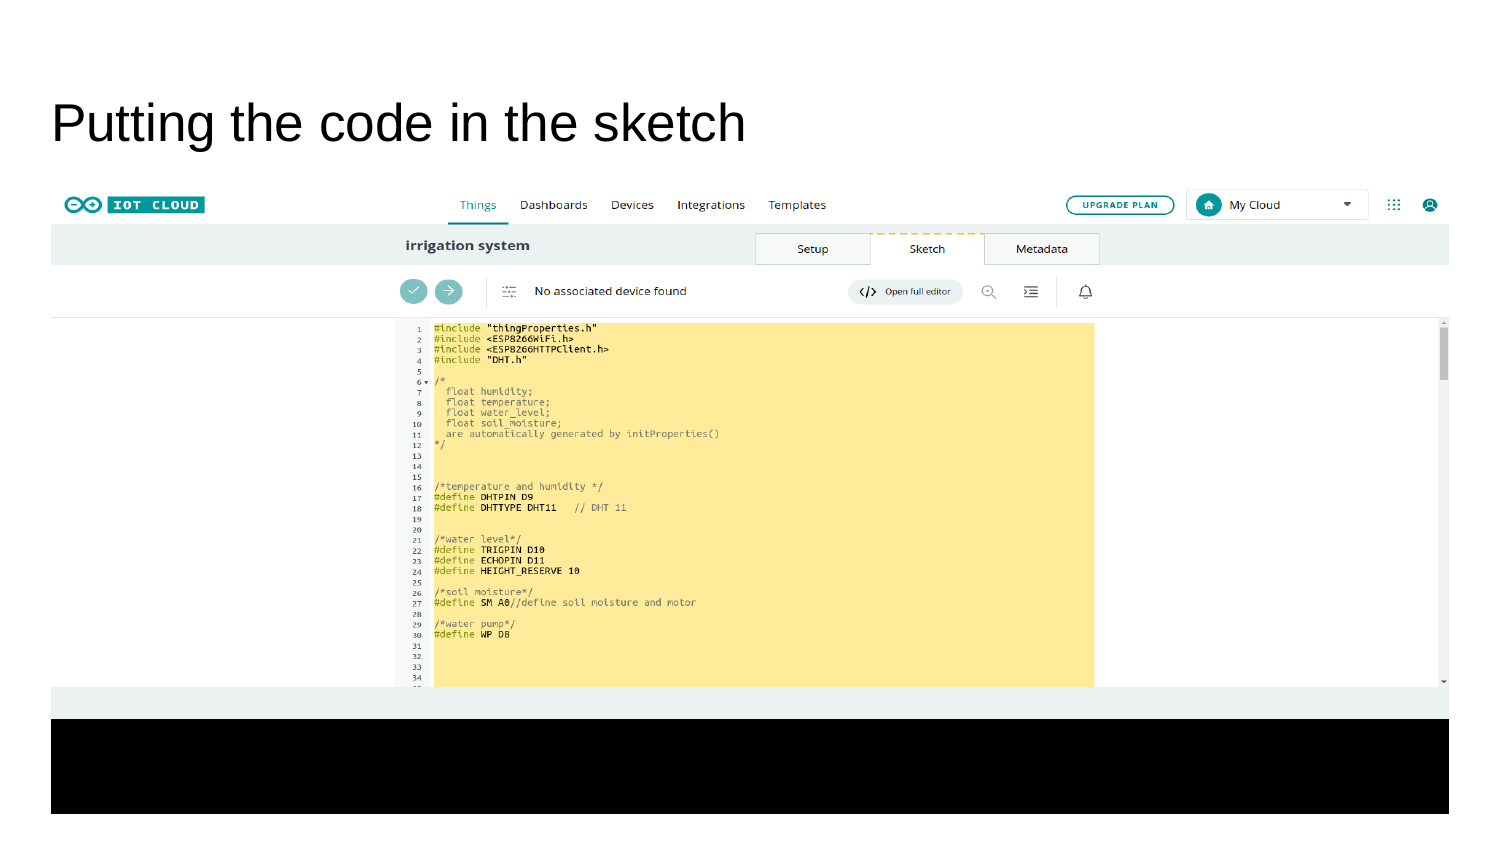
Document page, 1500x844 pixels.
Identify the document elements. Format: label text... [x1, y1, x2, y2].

title Putting the code in the sketch [51, 72, 1449, 167]
picture [50, 186, 1450, 814]
